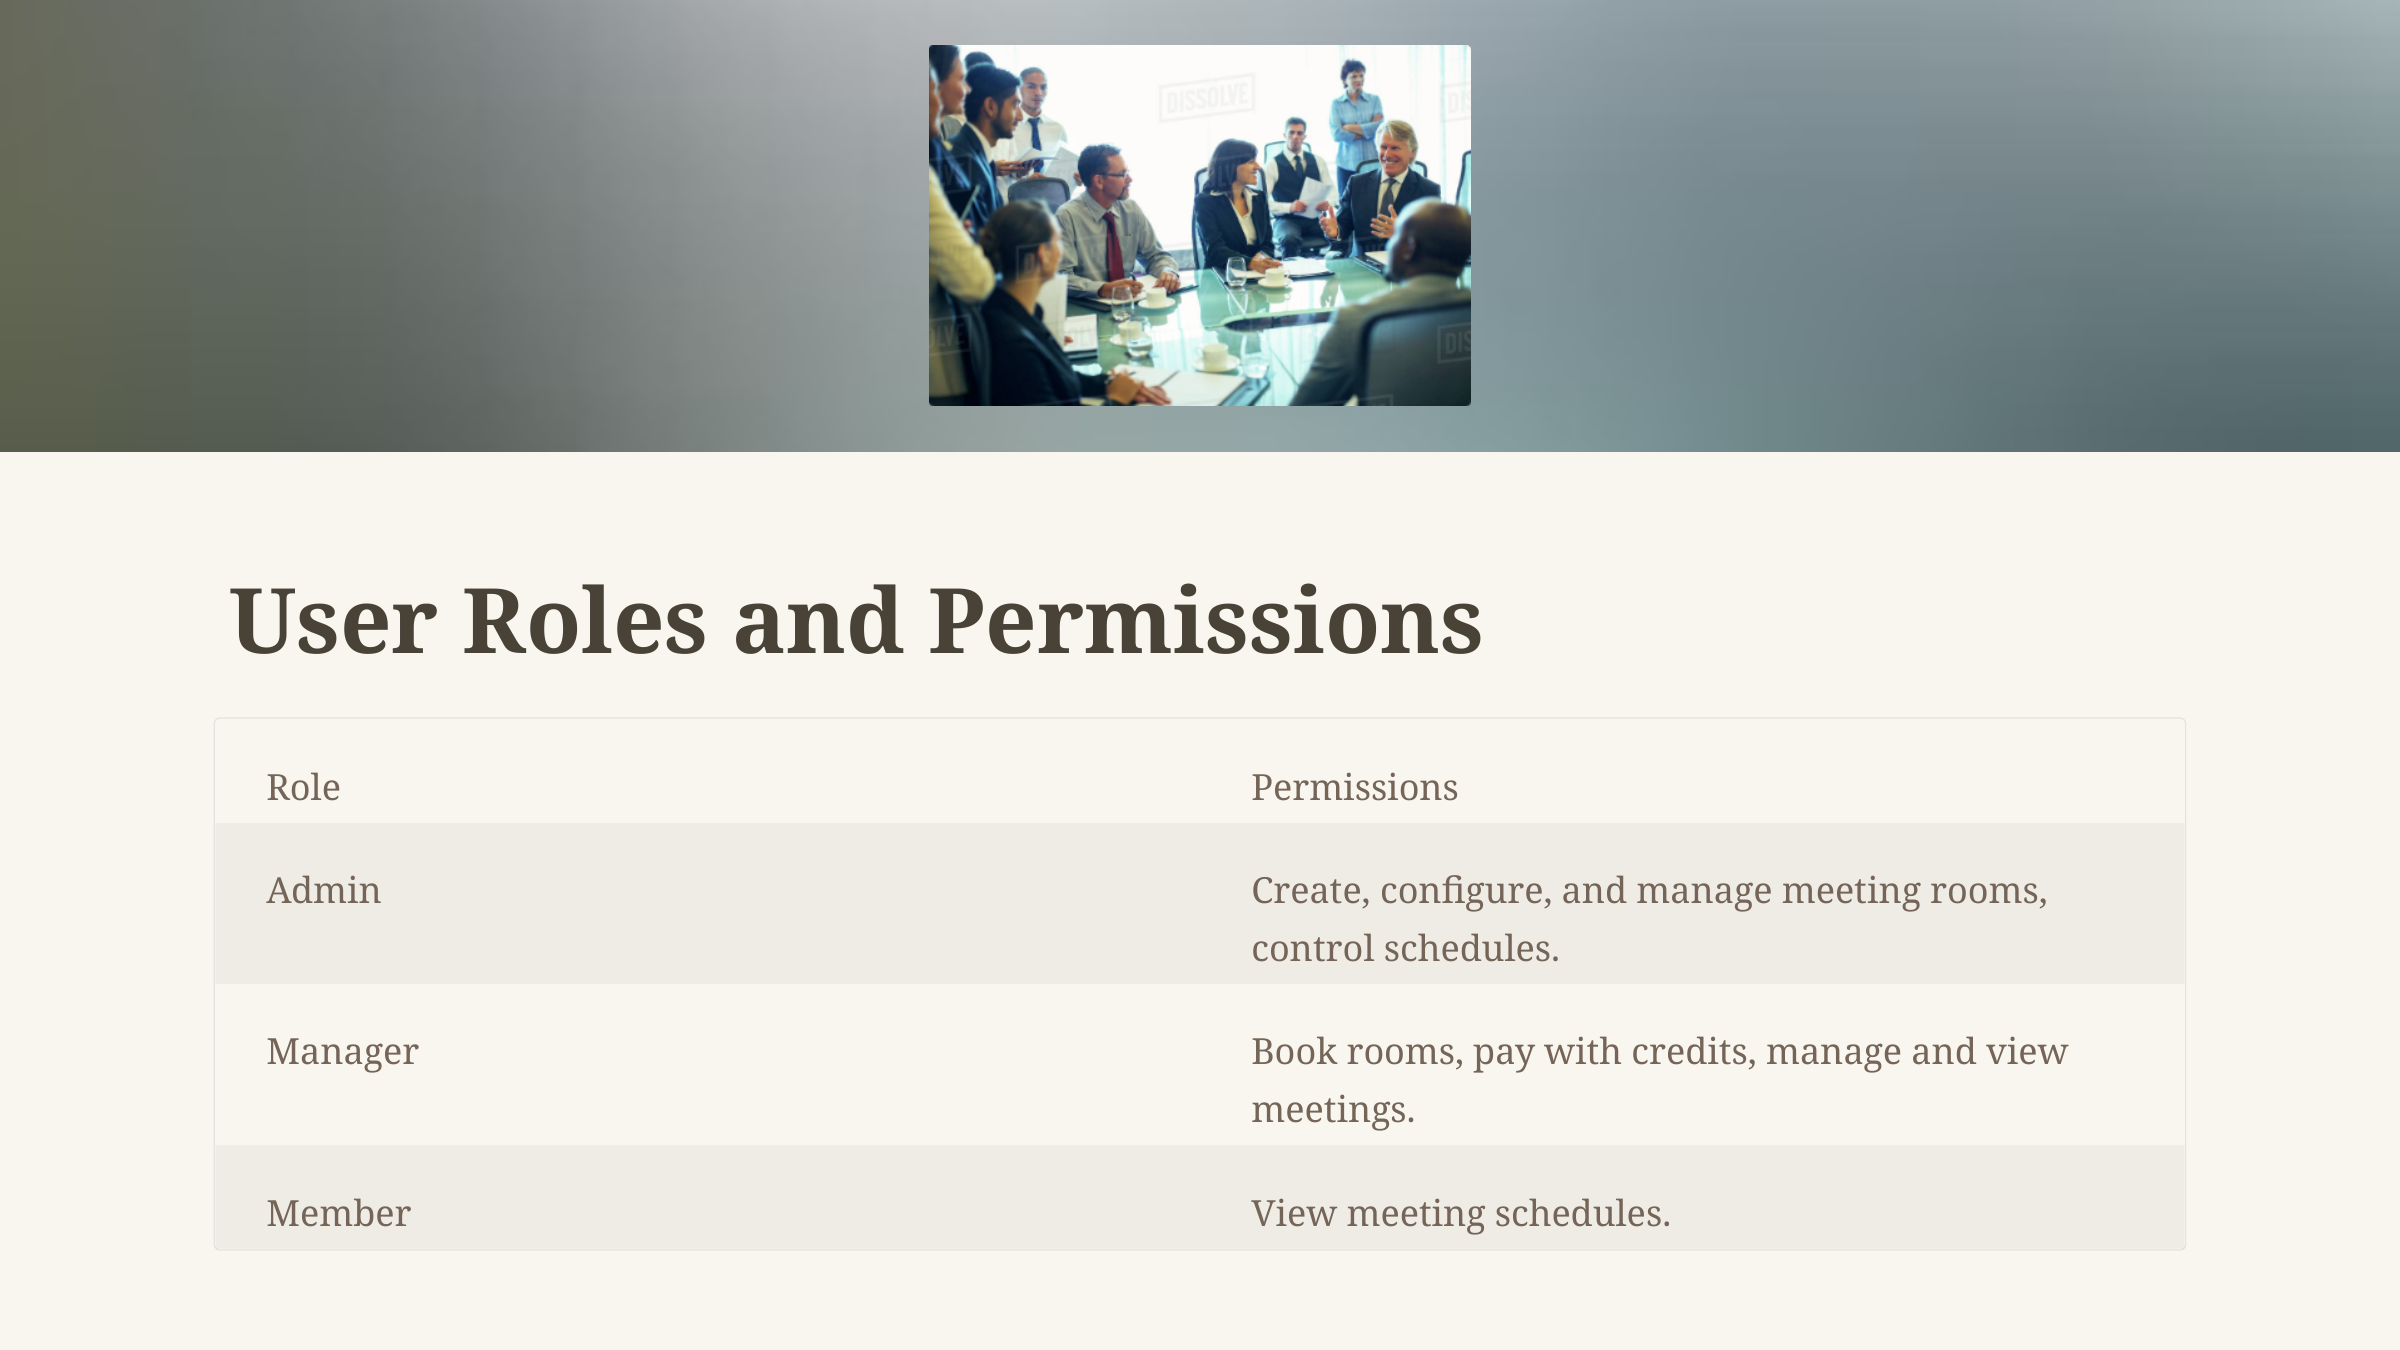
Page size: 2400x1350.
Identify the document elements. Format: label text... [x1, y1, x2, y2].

text_box View meeting schedules. [1236, 1168, 2149, 1226]
text_box Book rooms, pay with credits, manage and view meetings. [1236, 1006, 2149, 1123]
picture [0, 0, 2400, 452]
text_box Role [251, 742, 1164, 800]
text_box [215, 1145, 2185, 1249]
text_box User Roles and Permissions [214, 551, 1456, 664]
text_box [215, 719, 2185, 822]
text_box [215, 822, 2185, 983]
text_box Member [251, 1168, 1164, 1226]
text_box Create, configure, and manage meeting rooms, control schedules. [1236, 845, 2149, 962]
text_box [0, 452, 2400, 1350]
text_box Permissions [1236, 742, 2149, 800]
text_box [215, 983, 2185, 1145]
text_box Manager [251, 1006, 1164, 1065]
text_box Admin [251, 845, 1164, 904]
